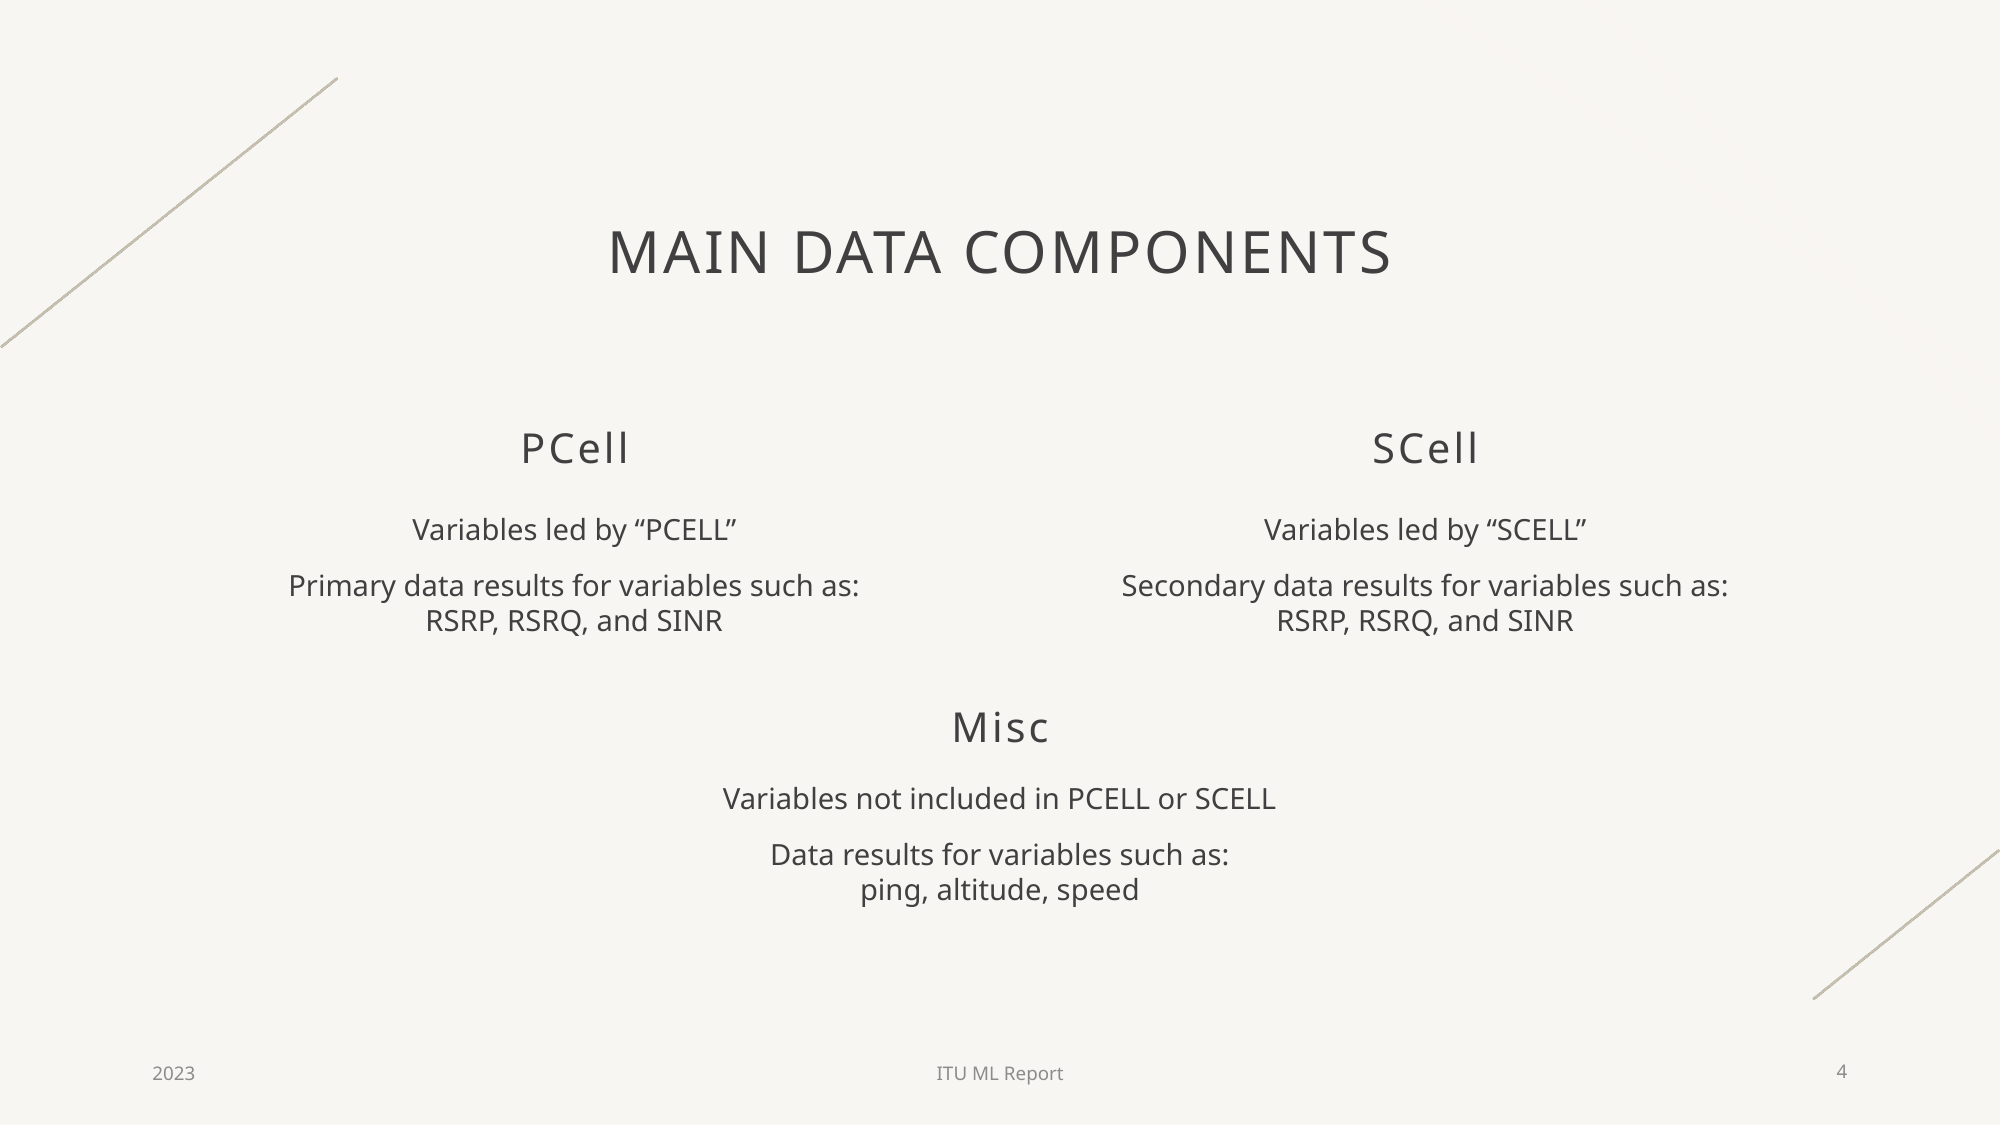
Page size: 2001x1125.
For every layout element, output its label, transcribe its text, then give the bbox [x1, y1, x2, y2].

list Variables not included in PCELL or SCELL Data results for variables such as: ping, altitude, speed [669, 773, 1331, 947]
footer ITU ML Report [662, 1042, 1338, 1103]
title Main data components [309, 146, 1691, 364]
list Variables led by “PCELL” Primary data results for variables such as: RSRP, RSRQ, and SINR [243, 503, 905, 678]
list PCell [243, 420, 906, 481]
picture [1812, 849, 2000, 1000]
picture [0, 77, 338, 348]
list SCell [1094, 420, 1757, 481]
slide_number 2023 [137, 1042, 588, 1103]
list Variables led by “SCELL” Secondary data results for variables such as: RSRP, RSRQ, and SINR [1094, 503, 1756, 678]
list Misc [669, 699, 1331, 760]
slide_number 4 [1412, 1042, 1863, 1103]
